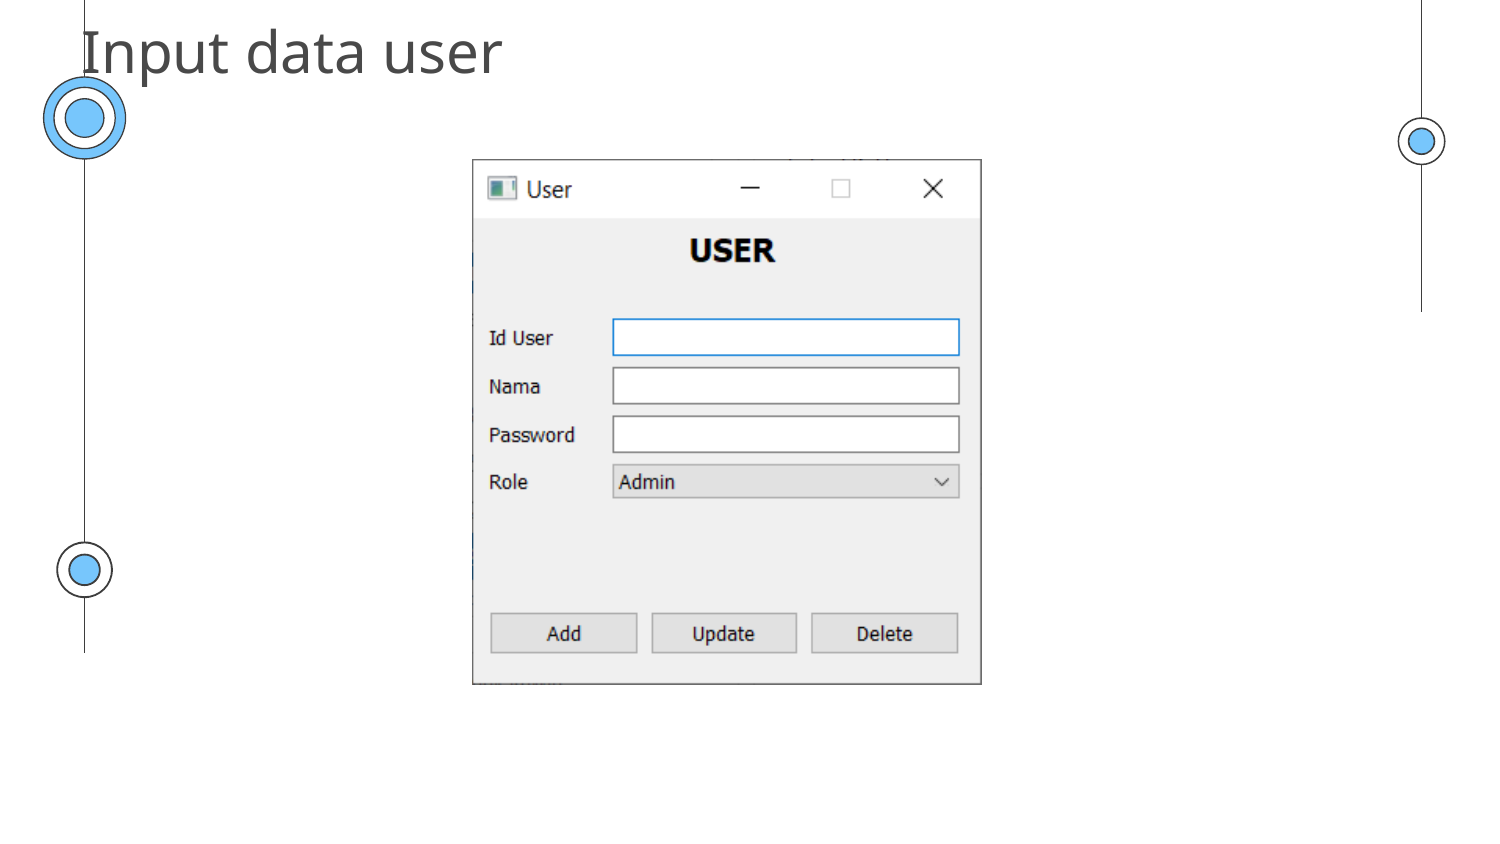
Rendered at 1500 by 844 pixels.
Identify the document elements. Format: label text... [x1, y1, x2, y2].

picture [472, 159, 983, 685]
title Input data user [0, 0, 750, 98]
